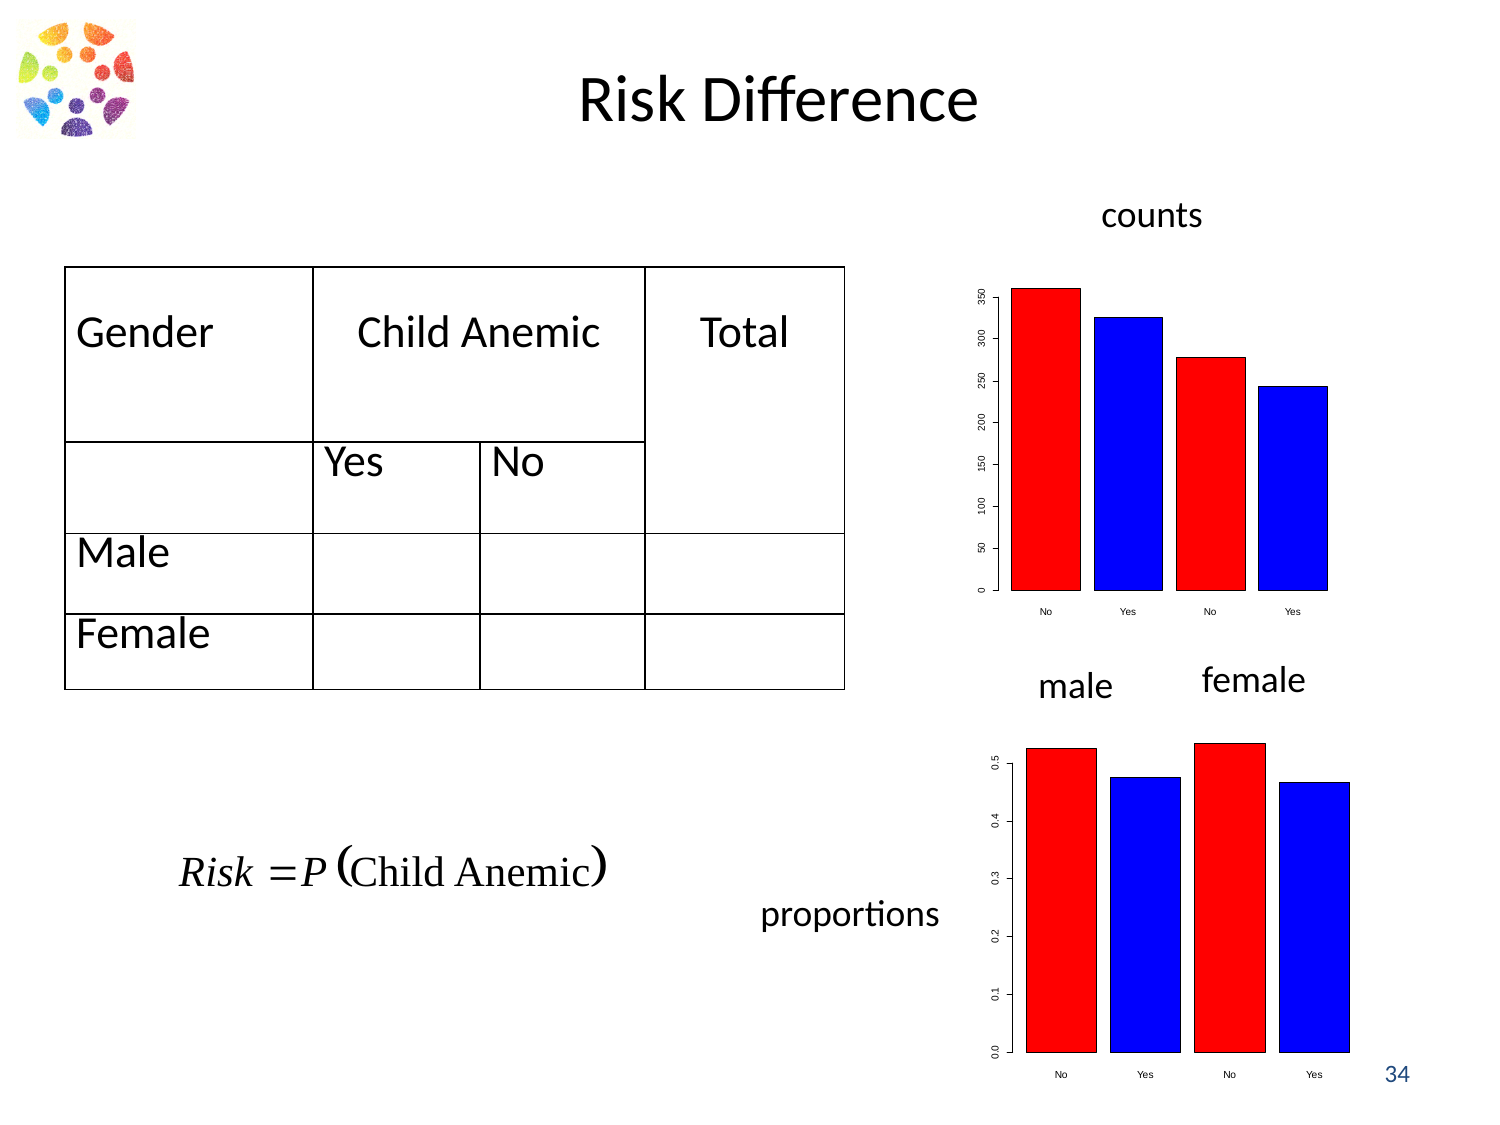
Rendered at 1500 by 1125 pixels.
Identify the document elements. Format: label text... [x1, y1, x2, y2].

text_box counts [1086, 182, 1264, 238]
slide_number 34 [1393, 1042, 1425, 1103]
picture [16, 19, 136, 139]
text_box male [1023, 662, 1163, 691]
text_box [170, 843, 608, 913]
text_box female [1187, 662, 1326, 691]
picture [962, 693, 1389, 1118]
title Risk Difference [165, 42, 1394, 148]
picture [949, 239, 1365, 654]
text_box proportions [745, 881, 957, 942]
